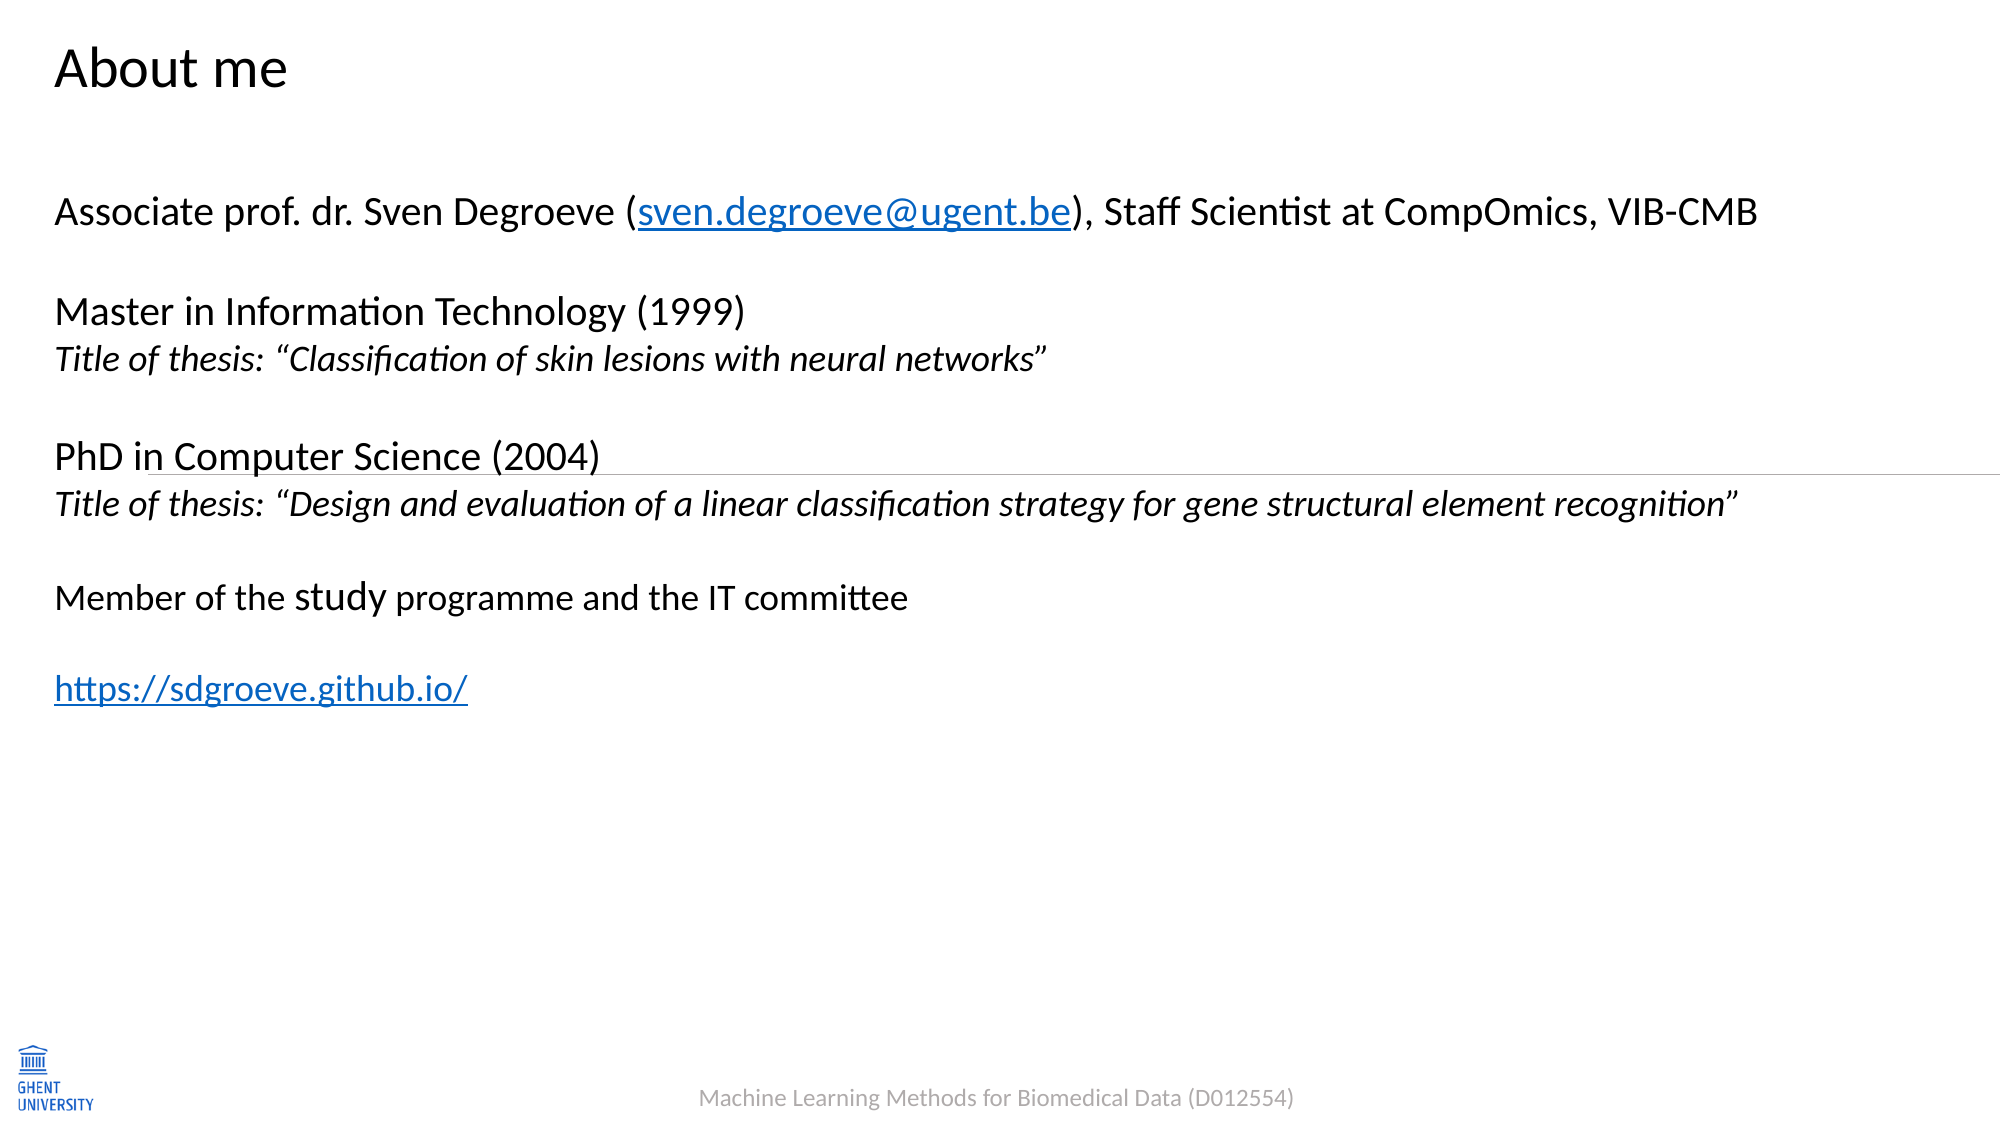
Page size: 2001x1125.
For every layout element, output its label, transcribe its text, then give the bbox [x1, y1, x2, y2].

text_box Associate prof. dr. Sven Degroeve (sven.degroeve@ugent.be), Staff Scientist at CompOmics, VIB-CMB Master in Information Technology (1999) Title of thesis: “Classification of skin lesions with neural networks” PhD in Computer Science (2004) Title of thesis: “Design and evaluation of a linear classification strategy for gene structural element recognition” Member of the study programme and the IT committee https://sdgroeve.github.io/ [39, 176, 1871, 902]
picture [10, 1031, 101, 1118]
text_box Machine Learning Methods for Biomedical Data (D012554) [10, 1074, 1990, 1120]
text_box About me [39, 21, 1967, 107]
